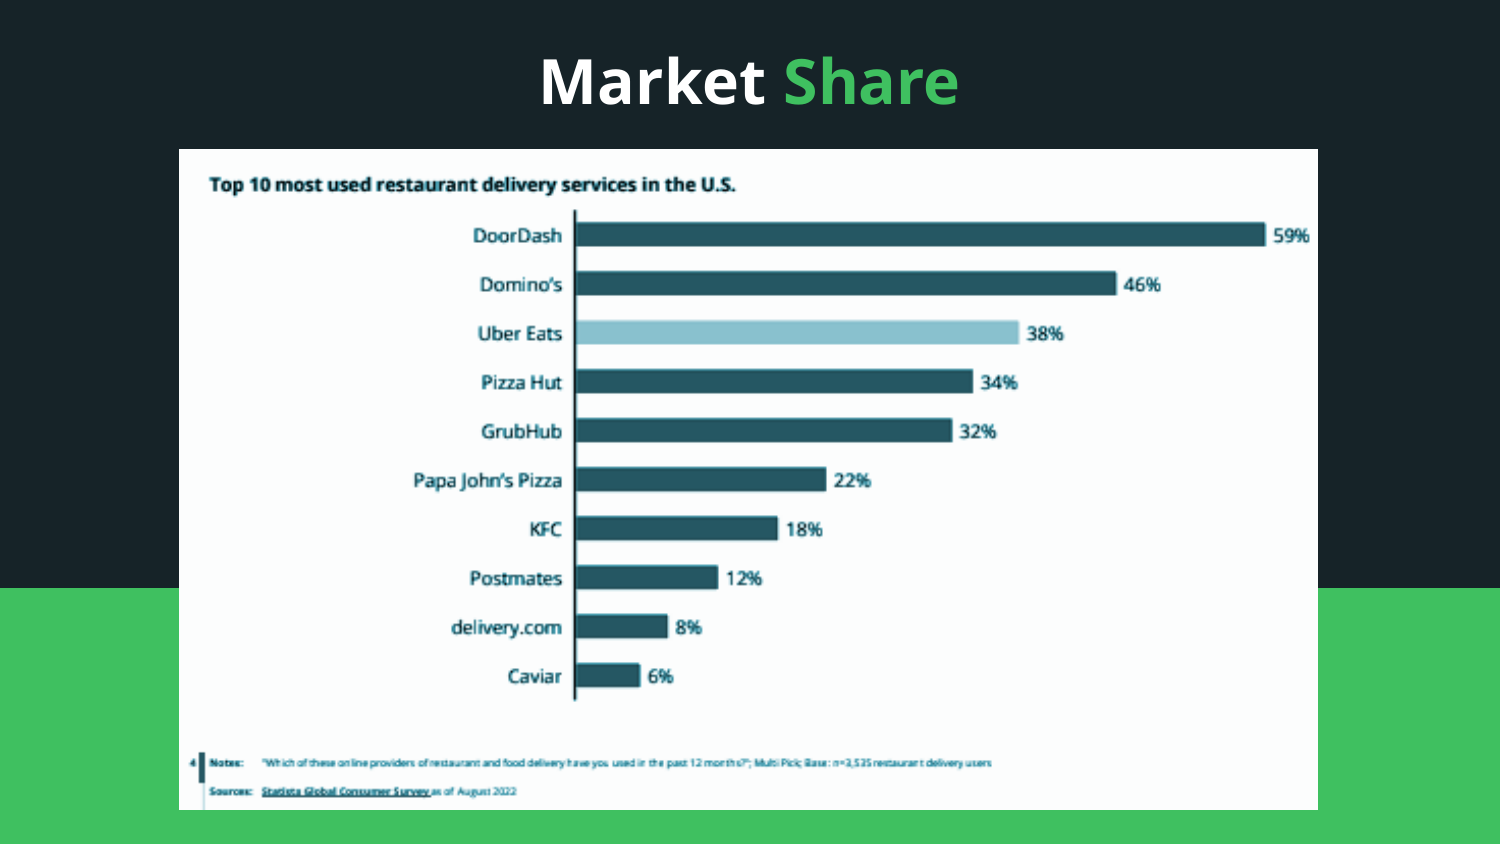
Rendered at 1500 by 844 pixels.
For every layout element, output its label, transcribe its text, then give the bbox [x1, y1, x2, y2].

title Market Share [116, 7, 1383, 132]
picture [178, 148, 1319, 810]
text_box [0, 588, 1500, 844]
